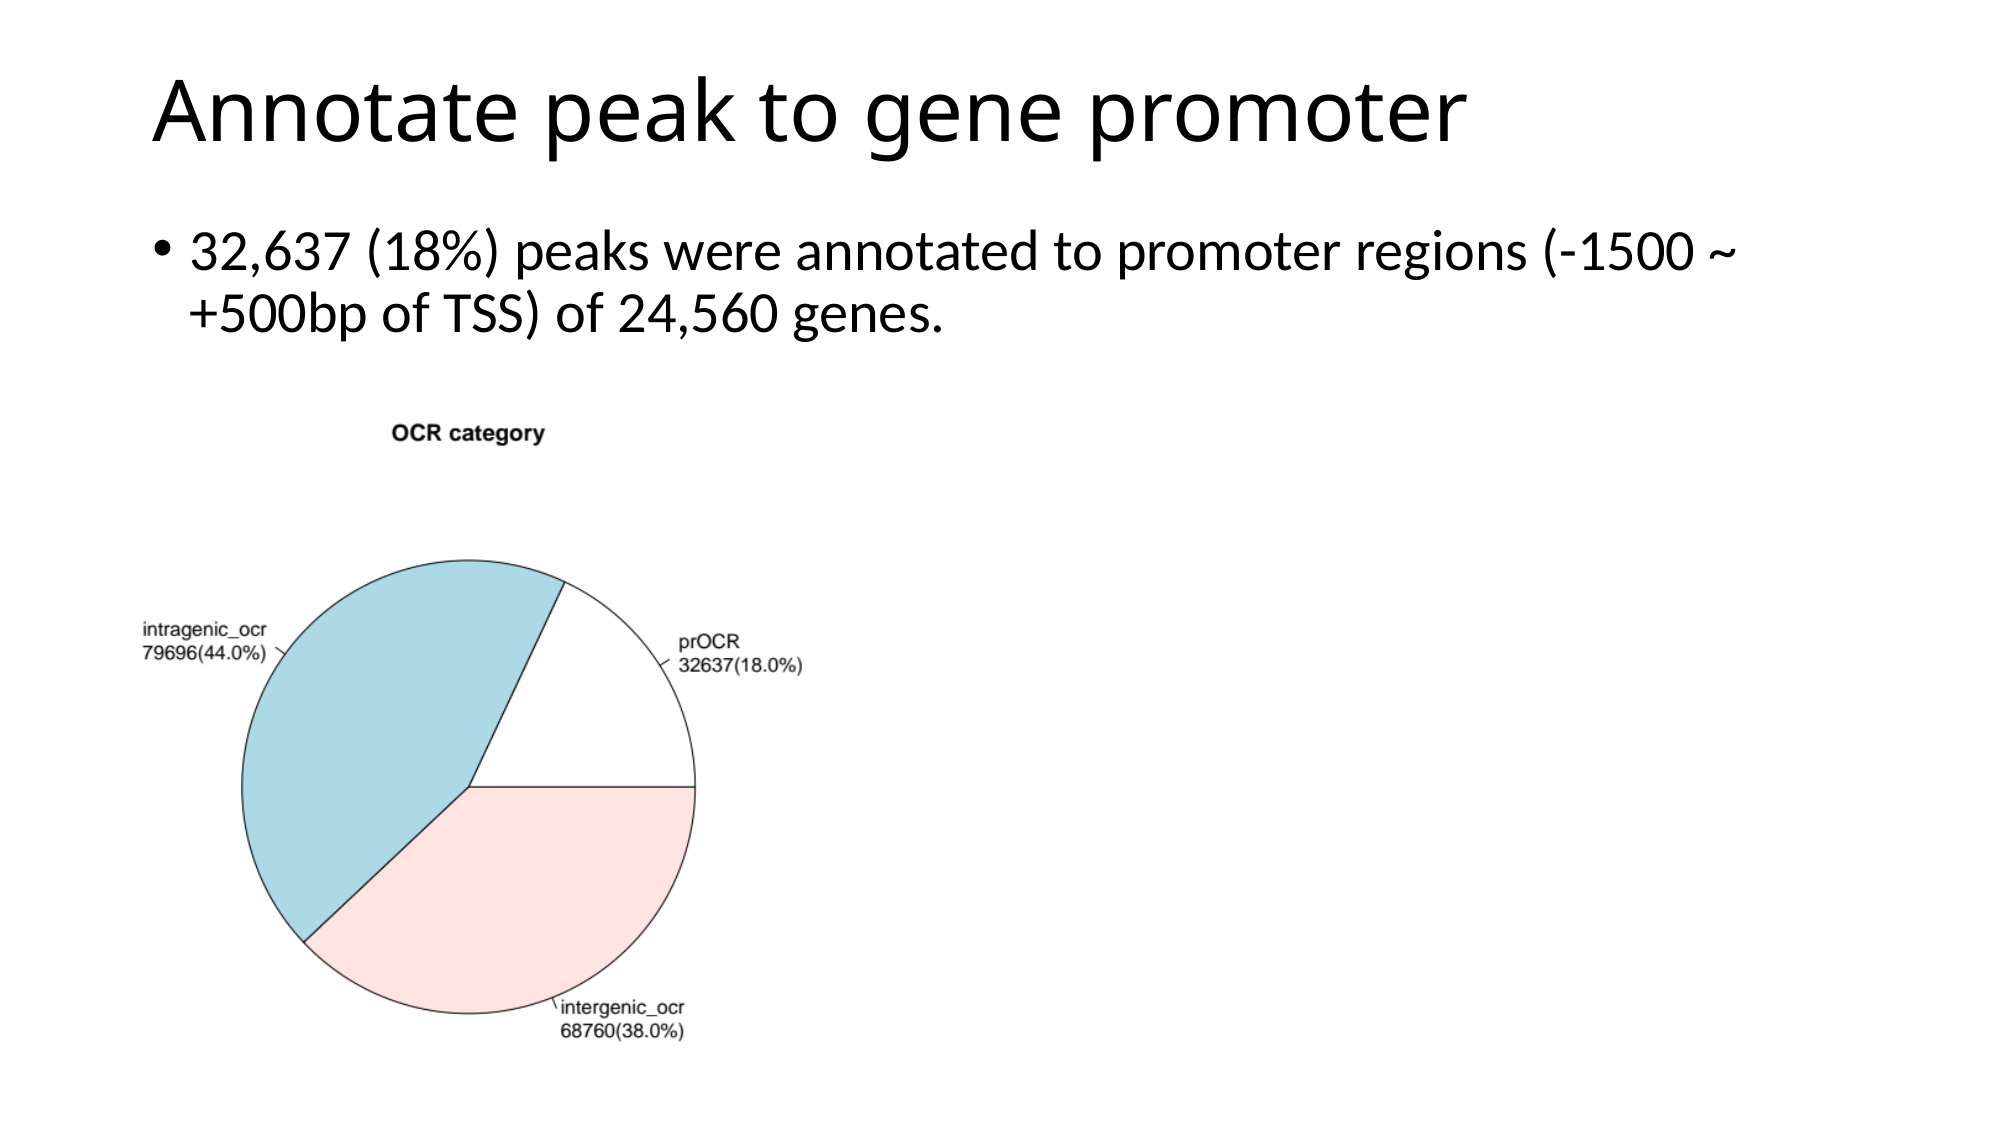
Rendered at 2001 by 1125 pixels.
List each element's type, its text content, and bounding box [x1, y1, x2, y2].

title Annotate peak to gene promoter [137, 59, 1863, 168]
picture [30, 384, 858, 1125]
list 32,637 (18%) peaks were annotated to promoter regions (-1500 ~ +500bp of TSS) of 24,560 genes. [137, 212, 1863, 1014]
